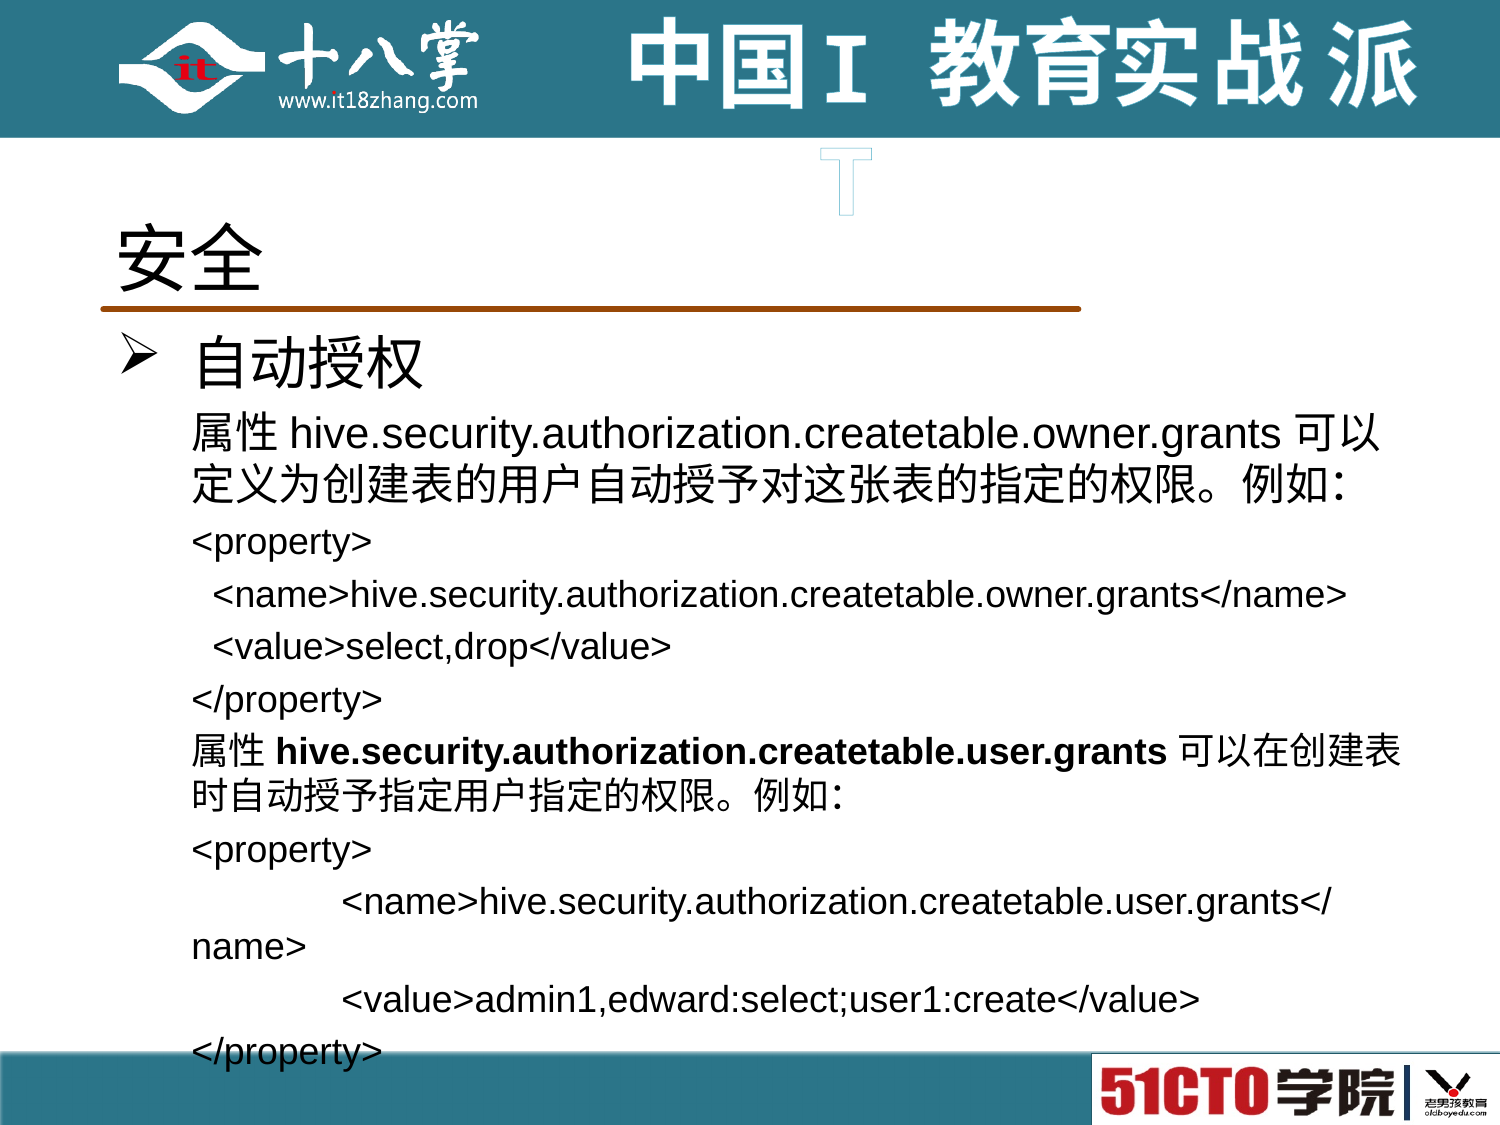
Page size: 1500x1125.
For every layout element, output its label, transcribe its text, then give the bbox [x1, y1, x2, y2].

picture [119, 20, 479, 114]
picture [1092, 1054, 1500, 1125]
list 自动授权 属性hive.security.authorization.createtable.owner.grants可以定义为创建表的用户自动授予对这张表的指定的权限。例如： <property> <name>hive.security.authorization.createtable.owner.grants</name> <value>select,drop</value> </property> 属性hive.security.authorization.createtable.user.grants可以在创建表时自动授予指定用户指定的权限。例如： <property> <name>hive.security.authorization.createtable.user.grants</name> <value>admin1,edward:select;user1:create</value> </property> [101, 318, 1424, 1035]
title 安全 [100, 204, 1424, 303]
